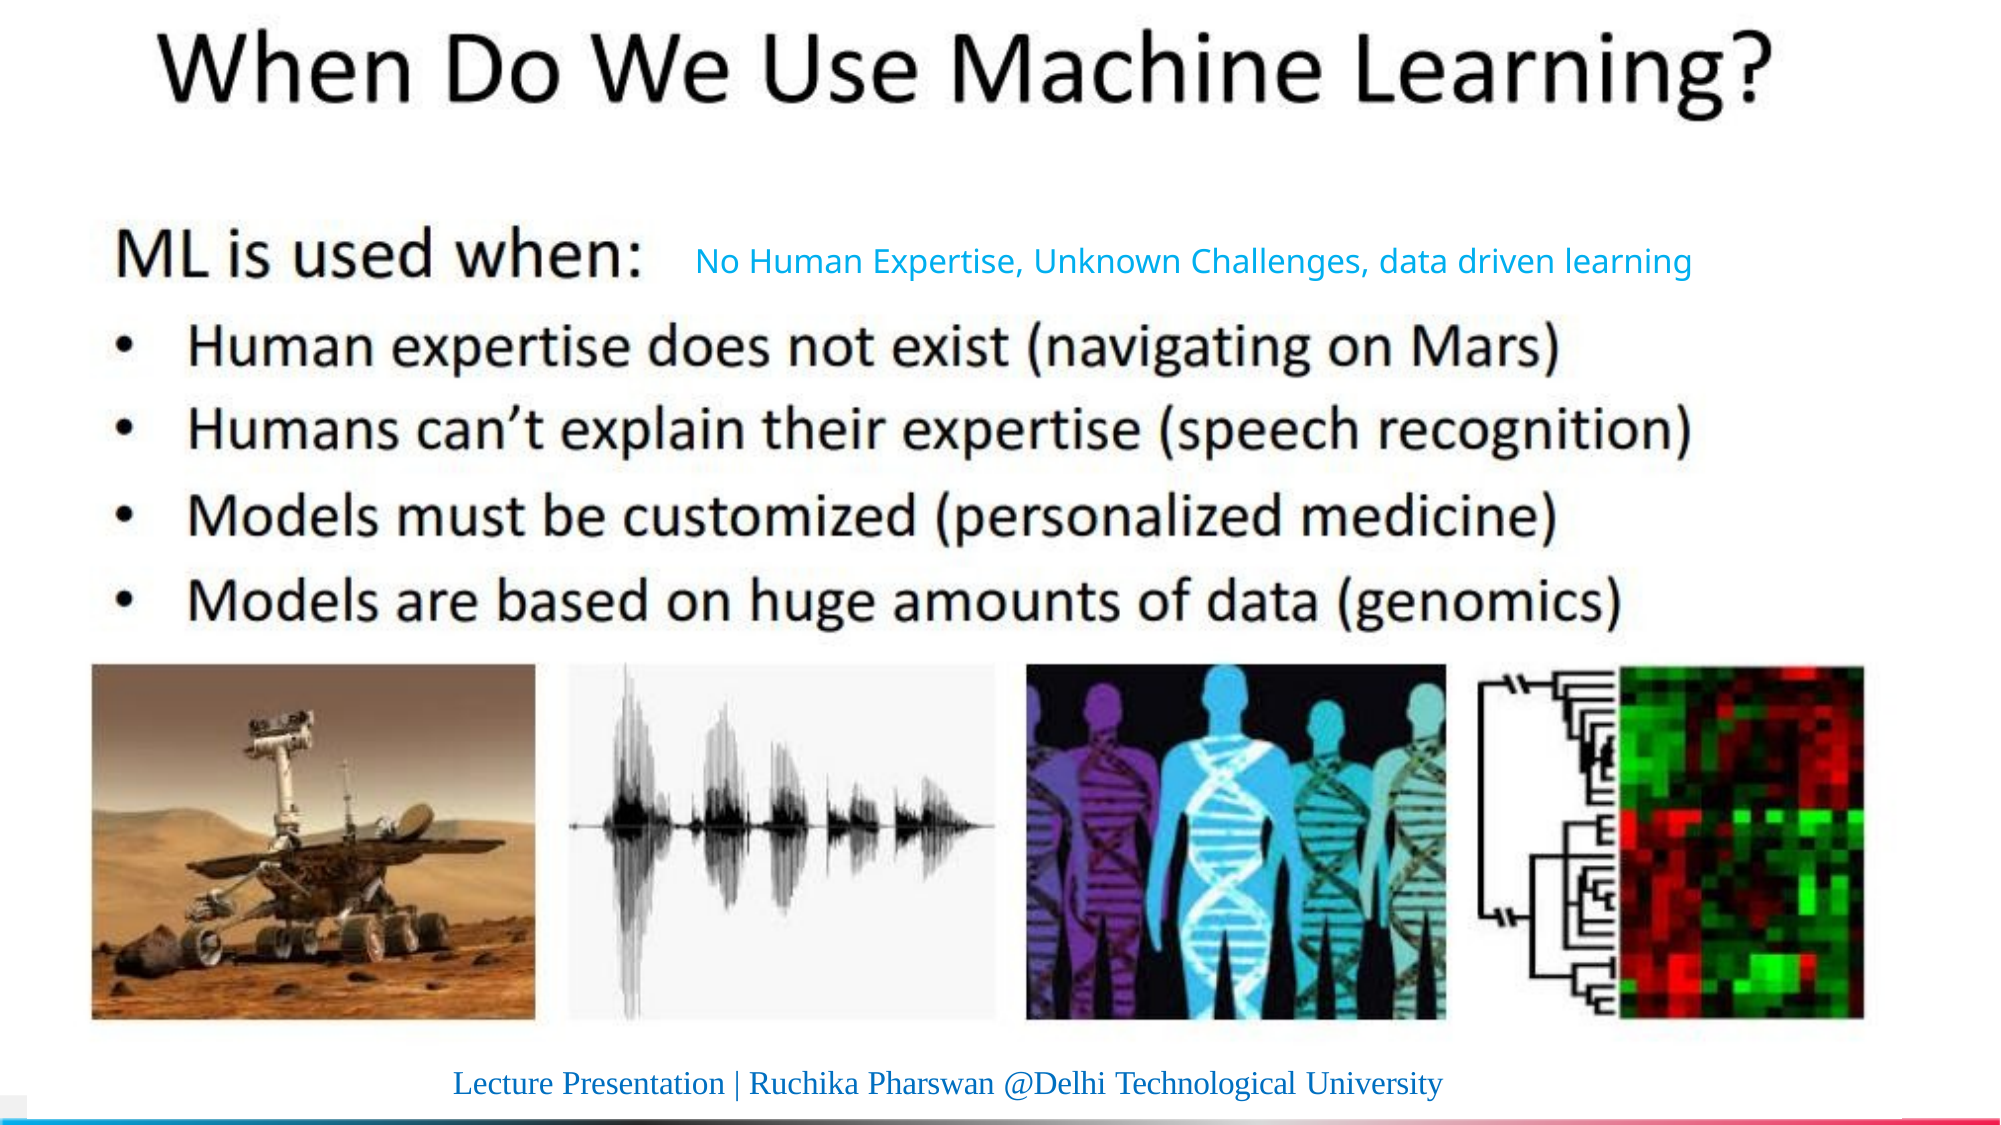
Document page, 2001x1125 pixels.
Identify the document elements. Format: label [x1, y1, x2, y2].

text_box [0, 0, 2000, 1125]
